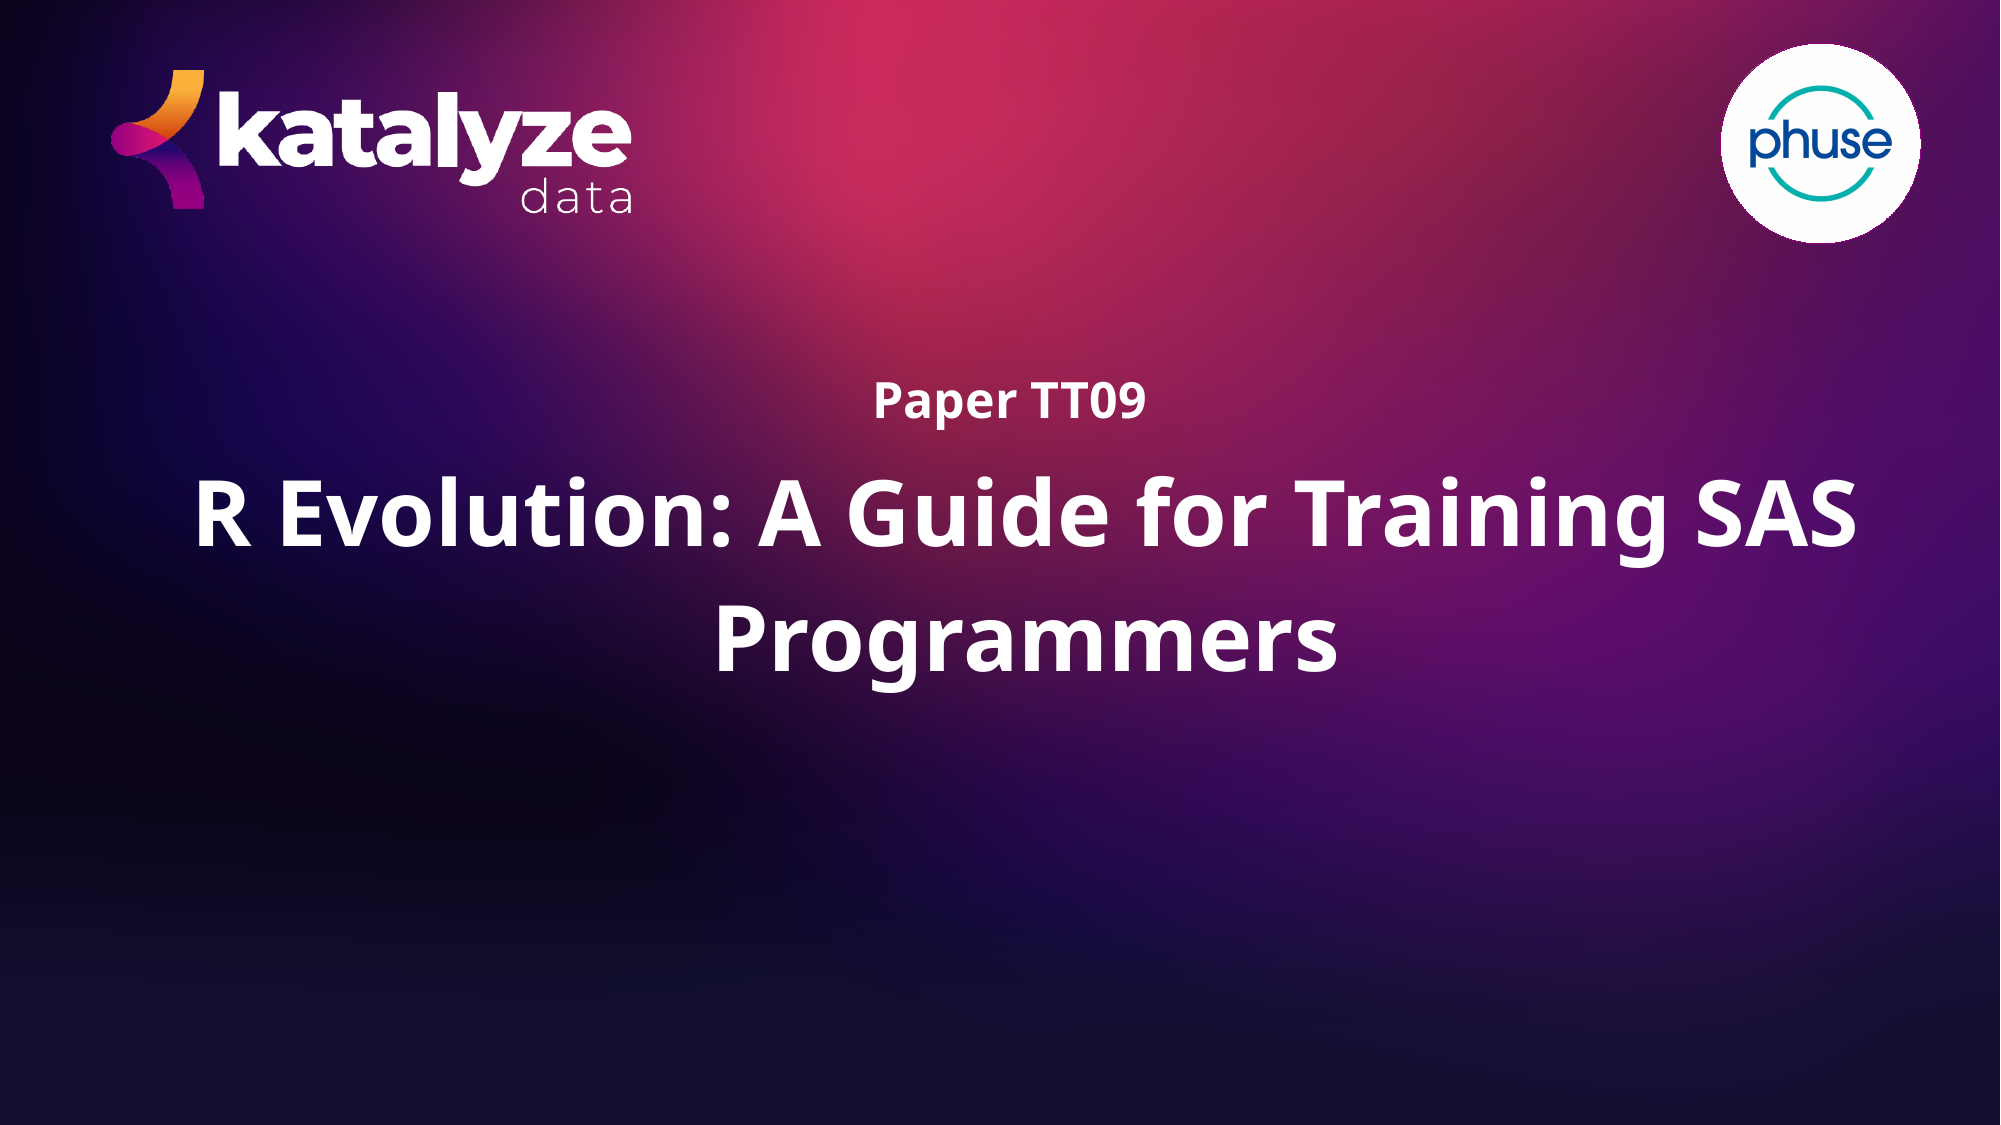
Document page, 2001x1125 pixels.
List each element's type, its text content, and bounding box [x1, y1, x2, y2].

title Paper TT09 [147, 187, 1873, 441]
picture [0, 0, 2000, 1125]
subtitle R Evolution: A Guide for Training SAS Programmers [163, 440, 1889, 713]
